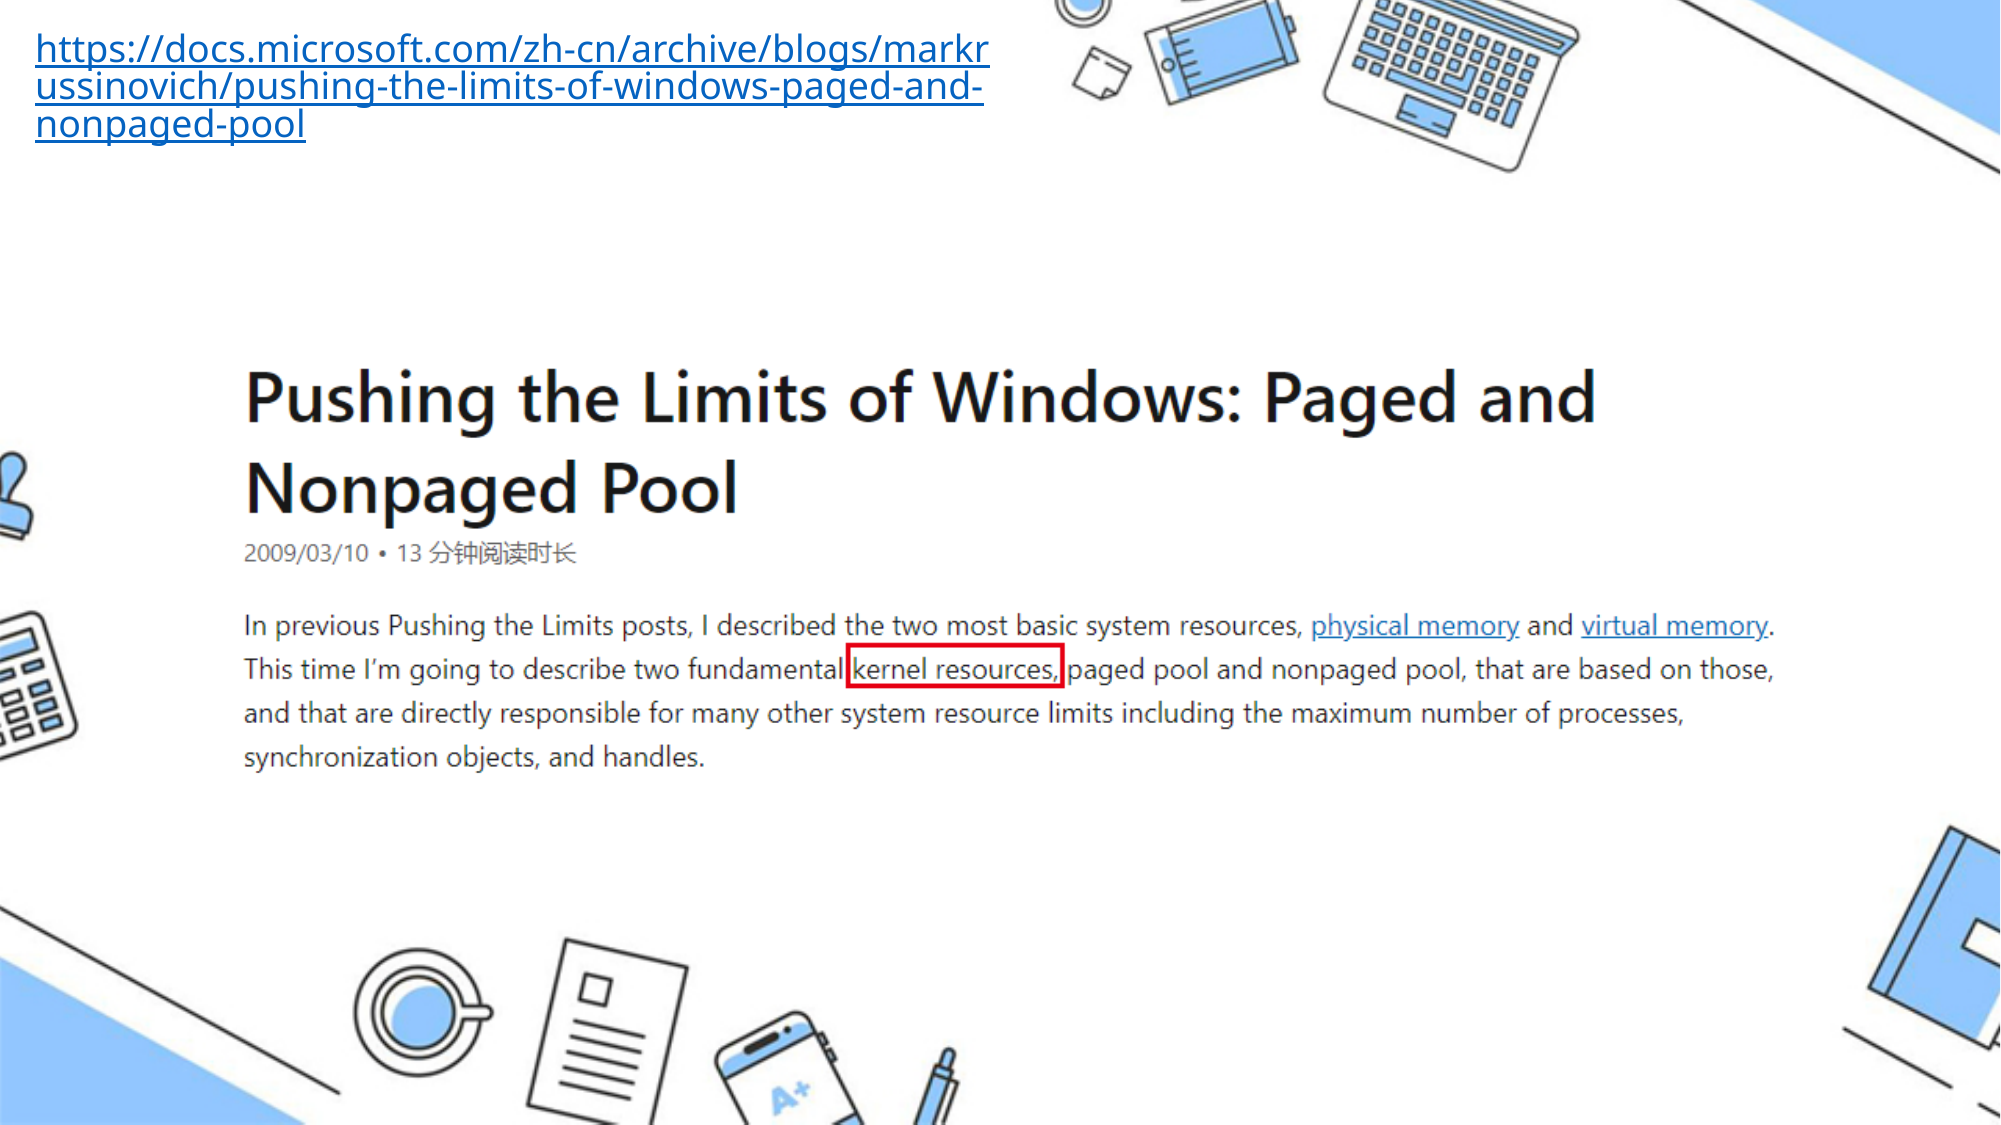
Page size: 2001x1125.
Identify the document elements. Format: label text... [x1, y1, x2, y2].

text_box https://docs.microsoft.com/zh-cn/archive/blogs/markrussinovich/pushing-the-limits-of-windows-paged-and-nonpaged-pool [20, 17, 1021, 84]
picture [0, 0, 2001, 1125]
